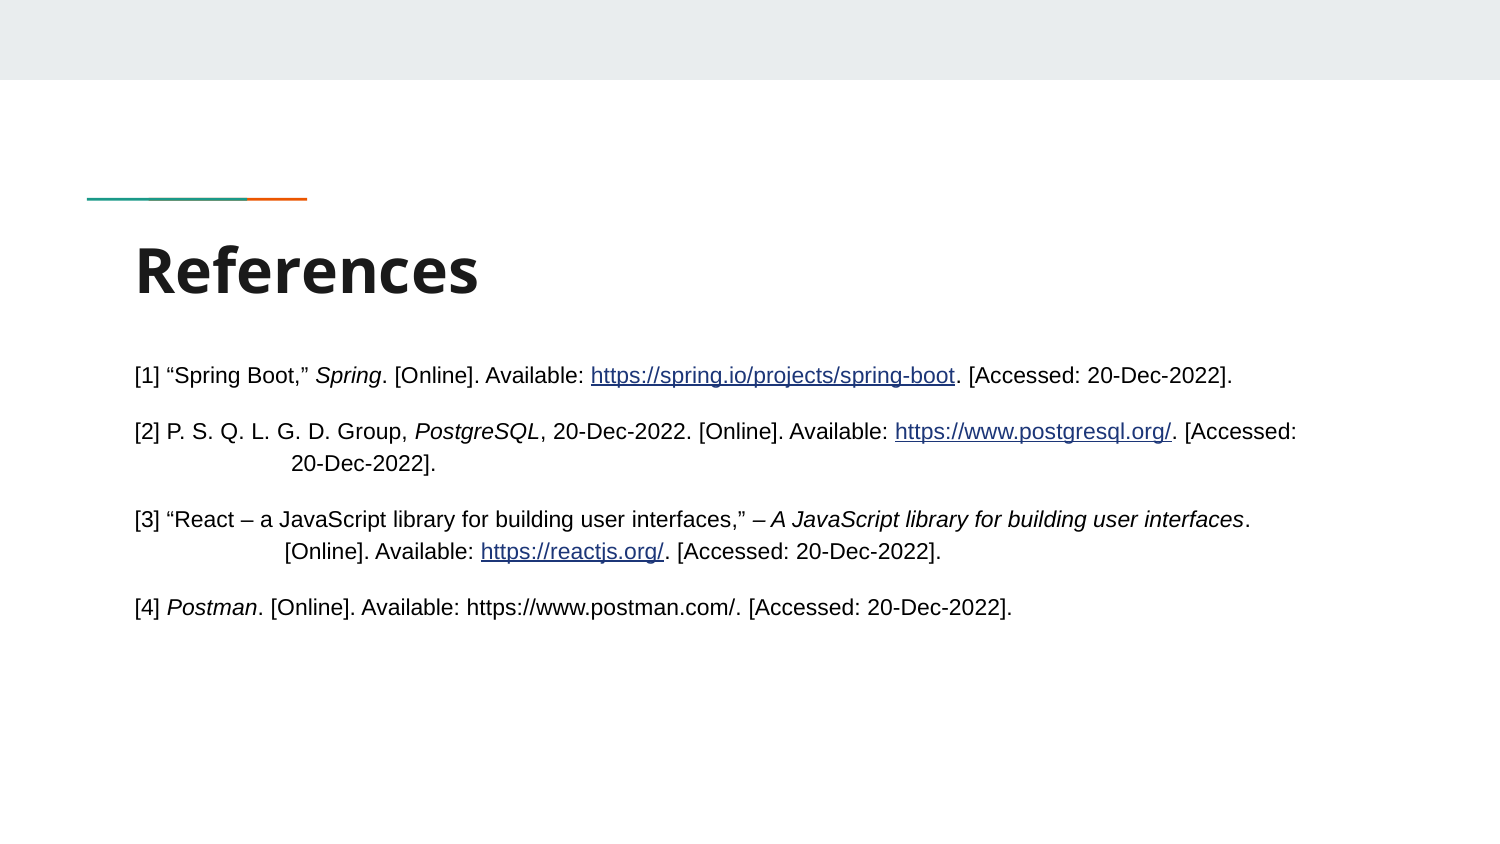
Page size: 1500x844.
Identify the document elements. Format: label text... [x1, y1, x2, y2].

list [1] “Spring Boot,” Spring. [Online]. Available: https://spring.io/projects/spring-boot. [Accessed: 20-Dec-2022]. [2] P. S. Q. L. G. D. Group, PostgreSQL, 20-Dec-2022. [Online]. Available: https://www.postgresql.org/. [Accessed: 20-Dec-2022]. [3] “React – a JavaScript library for building user interfaces,” – A JavaScript library for building user interfaces. [Online]. Available: https://reactjs.org/. [Accessed: 20-Dec-2022]. [4] Postman. [Online]. Available: https://www.postman.com/. [Accessed: 20-Dec-2022]. [119, 341, 1381, 712]
title References [119, 216, 1381, 305]
